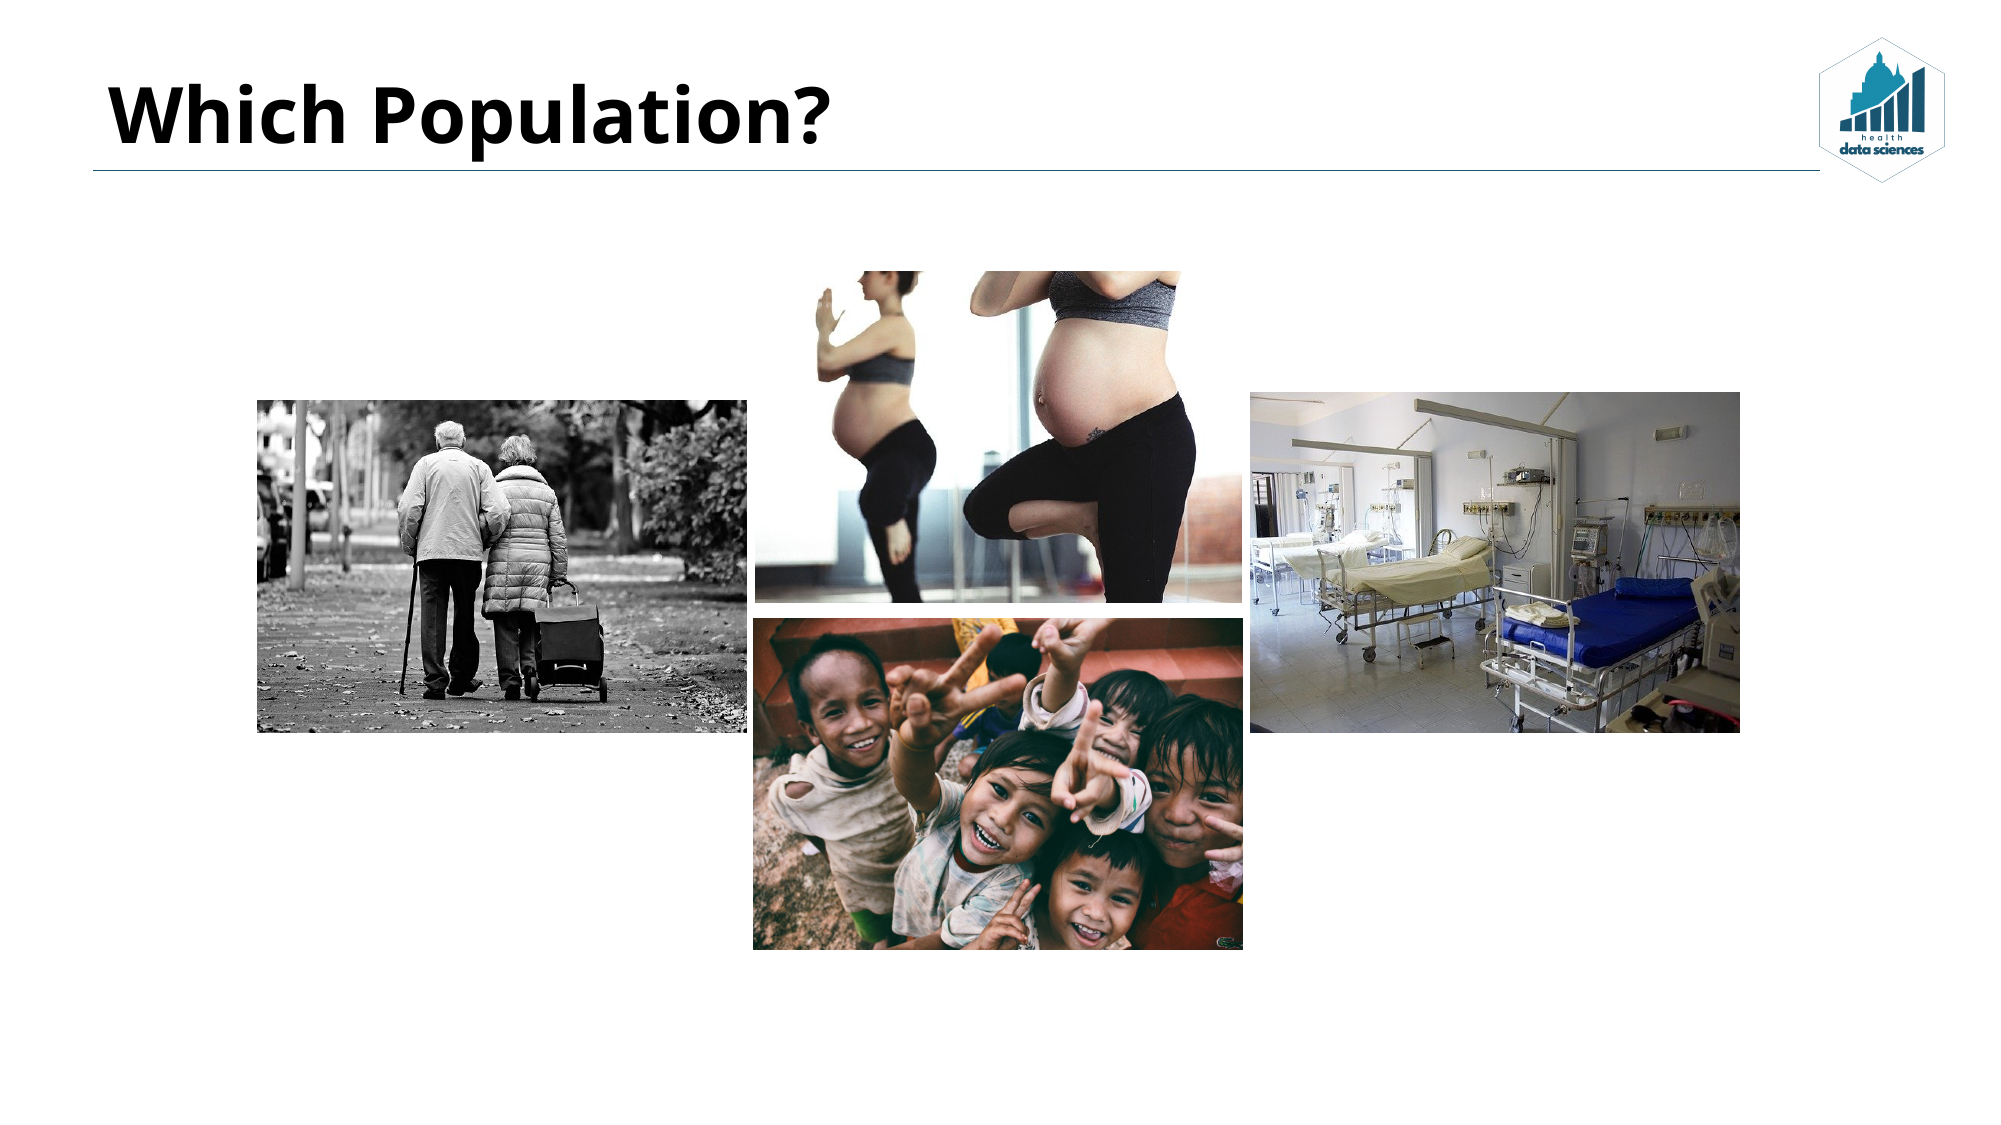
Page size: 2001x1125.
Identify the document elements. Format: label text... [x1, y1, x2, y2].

picture [1819, 37, 1945, 183]
picture [755, 271, 1242, 603]
picture [1250, 392, 1740, 733]
picture [753, 617, 1243, 950]
title Which Population? [93, 68, 1819, 168]
picture [257, 400, 747, 733]
